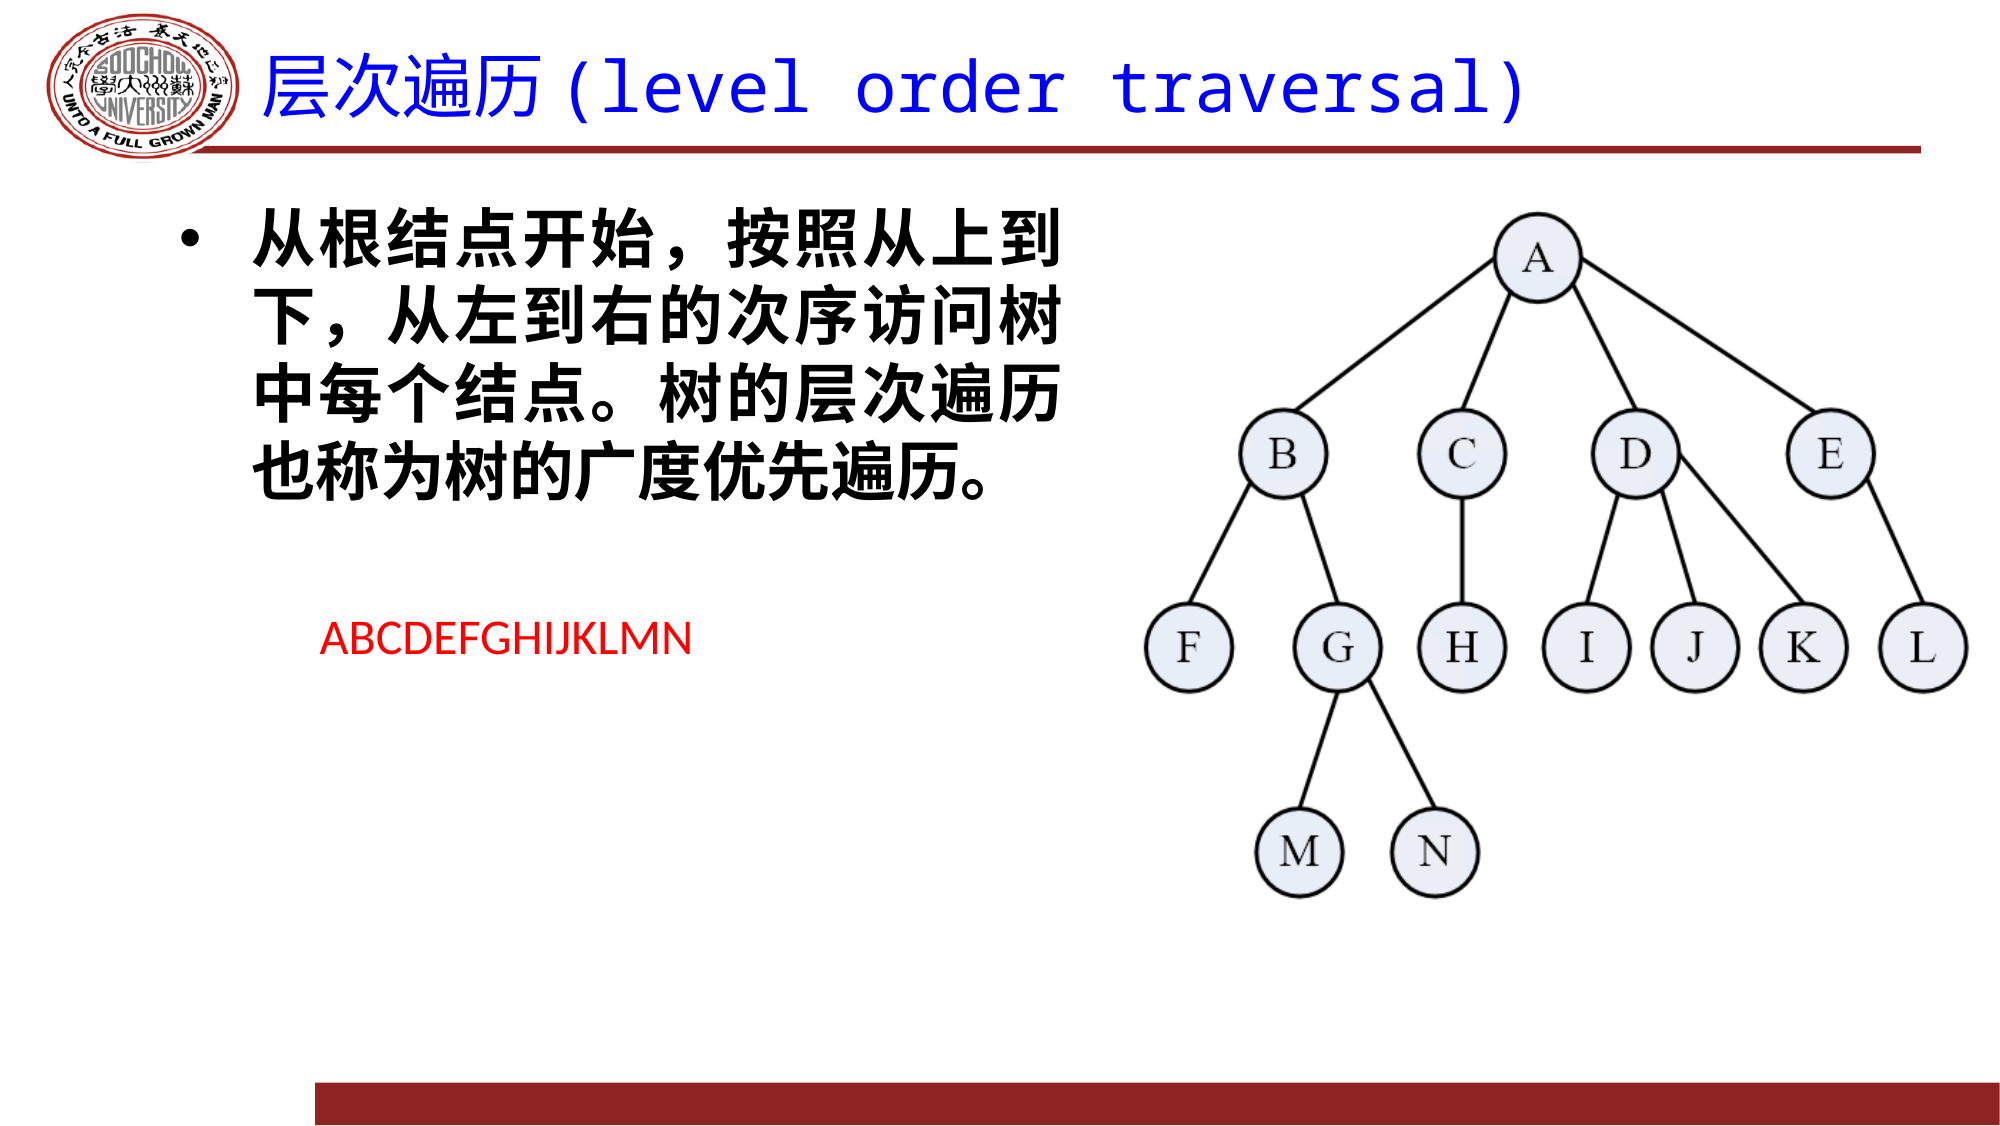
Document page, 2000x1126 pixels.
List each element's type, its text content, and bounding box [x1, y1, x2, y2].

list 从根结点开始，按照从上到下，从左到右的次序访问树中每个结点。树的层次遍历也称为树的广度优先遍历。 [159, 188, 1083, 598]
title 层次遍历(level order traversal) [242, 30, 1921, 138]
text_box ABCDEFGHIJKLMN [304, 597, 709, 672]
picture [1127, 207, 2000, 920]
picture [40, 9, 246, 163]
